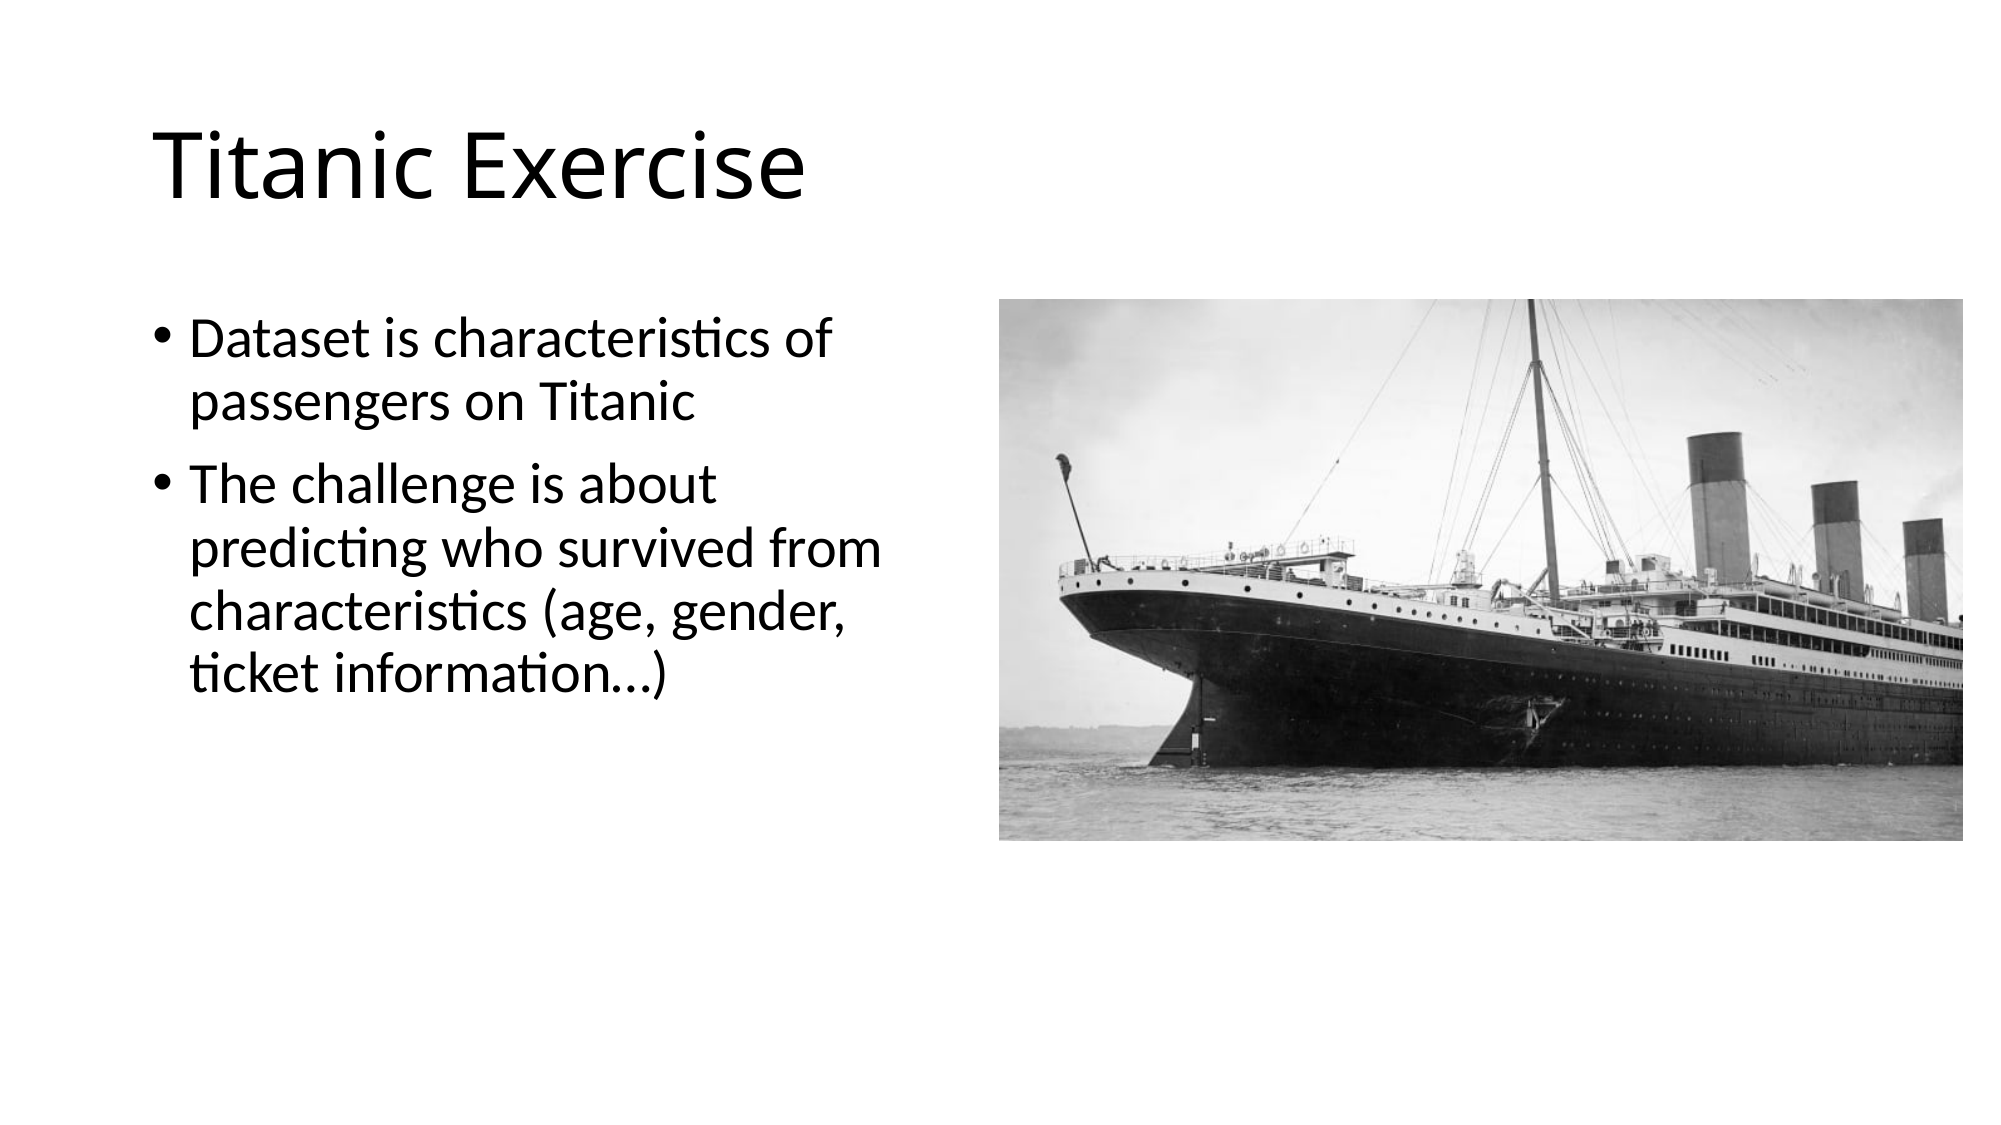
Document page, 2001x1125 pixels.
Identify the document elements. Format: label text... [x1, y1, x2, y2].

title Titanic Exercise [137, 59, 1863, 278]
list Dataset is characteristics of passengers on Titanic The challenge is about predicting who survived from characteristics (age, gender, ticket information…) [137, 299, 944, 1014]
picture [999, 299, 1963, 841]
